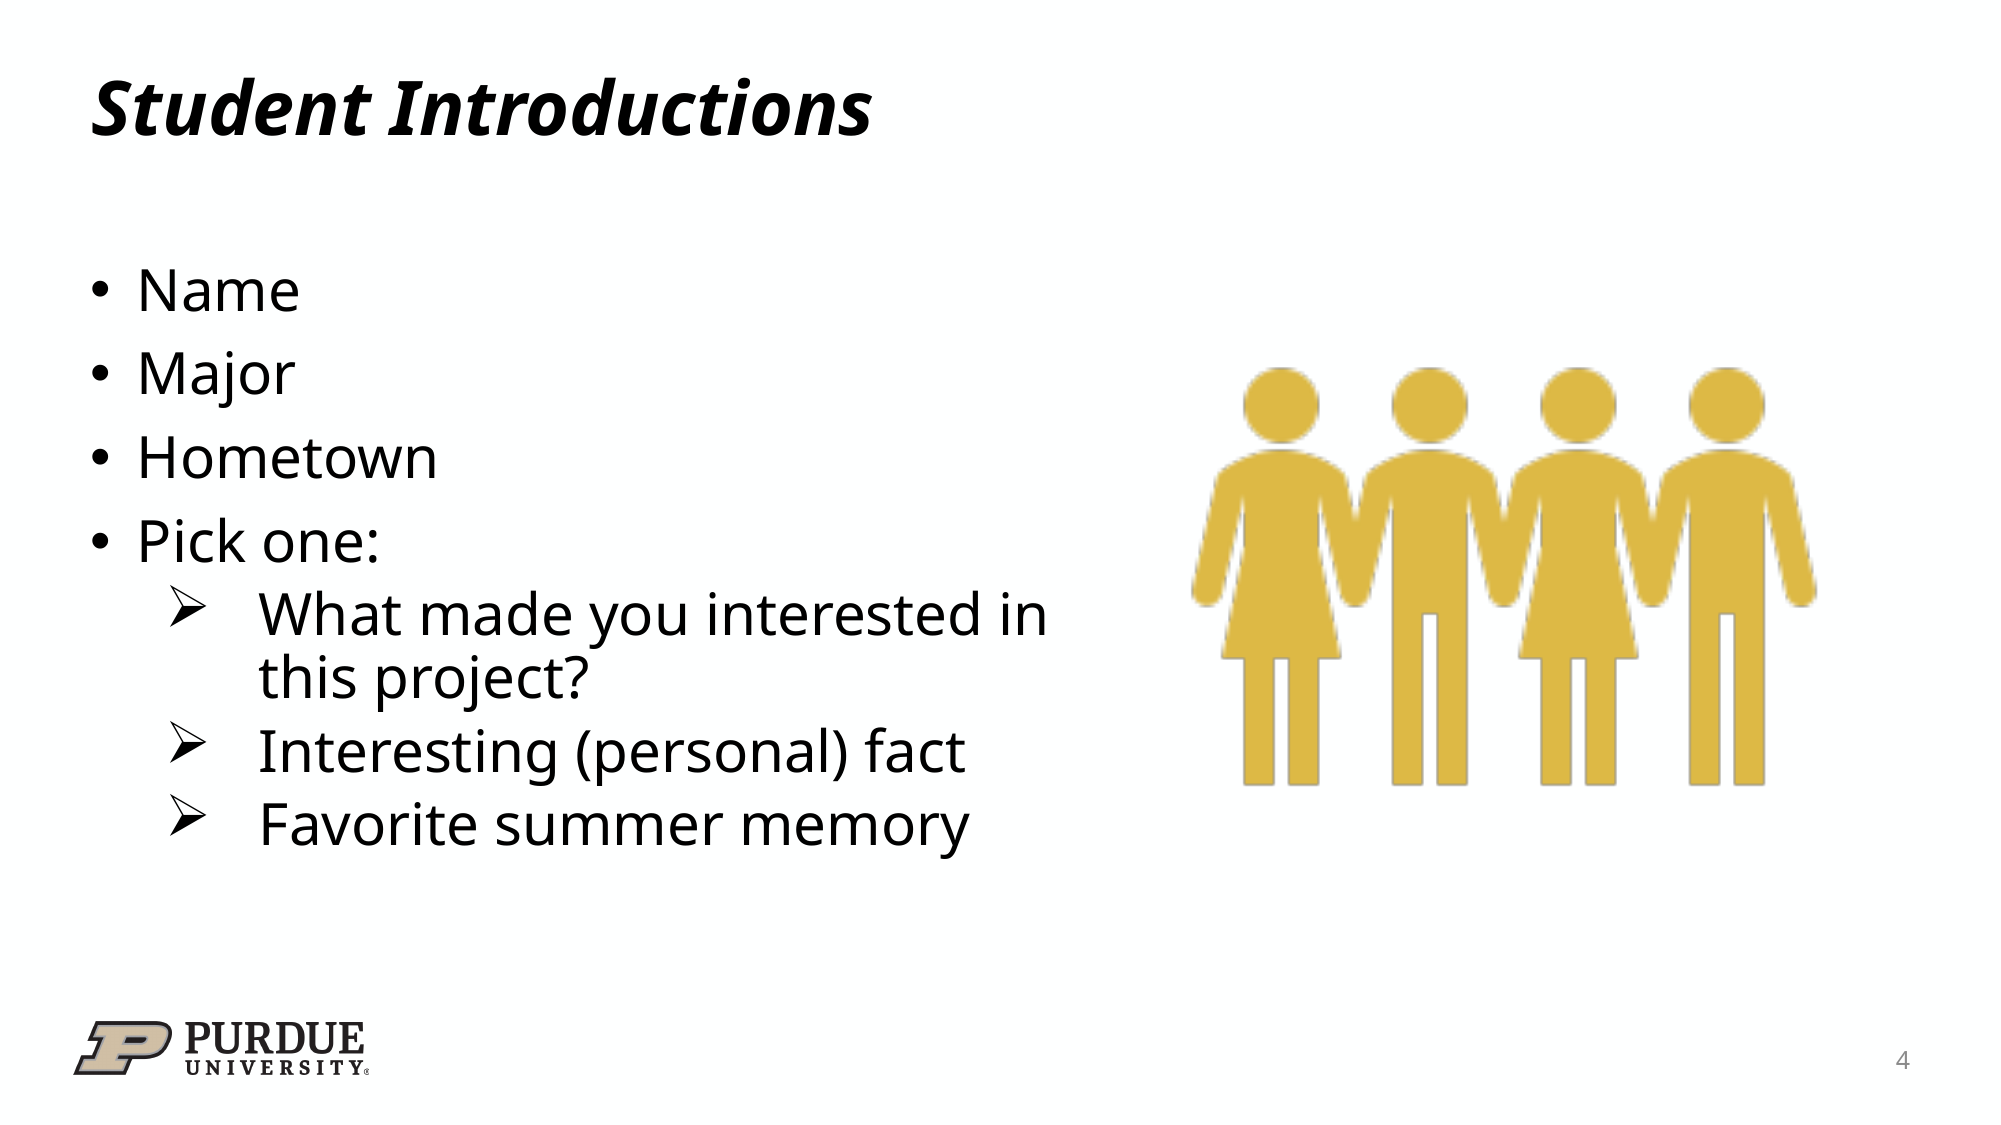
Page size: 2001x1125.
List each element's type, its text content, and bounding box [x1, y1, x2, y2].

picture [1149, 221, 1862, 935]
title Student Introductions [76, 63, 1925, 160]
slide_number 4 [1744, 1031, 1925, 1092]
list Name Major Hometown Pick one: What made you interested in this project? Interesting (personal) fact Favorite summer memory [75, 253, 1080, 984]
